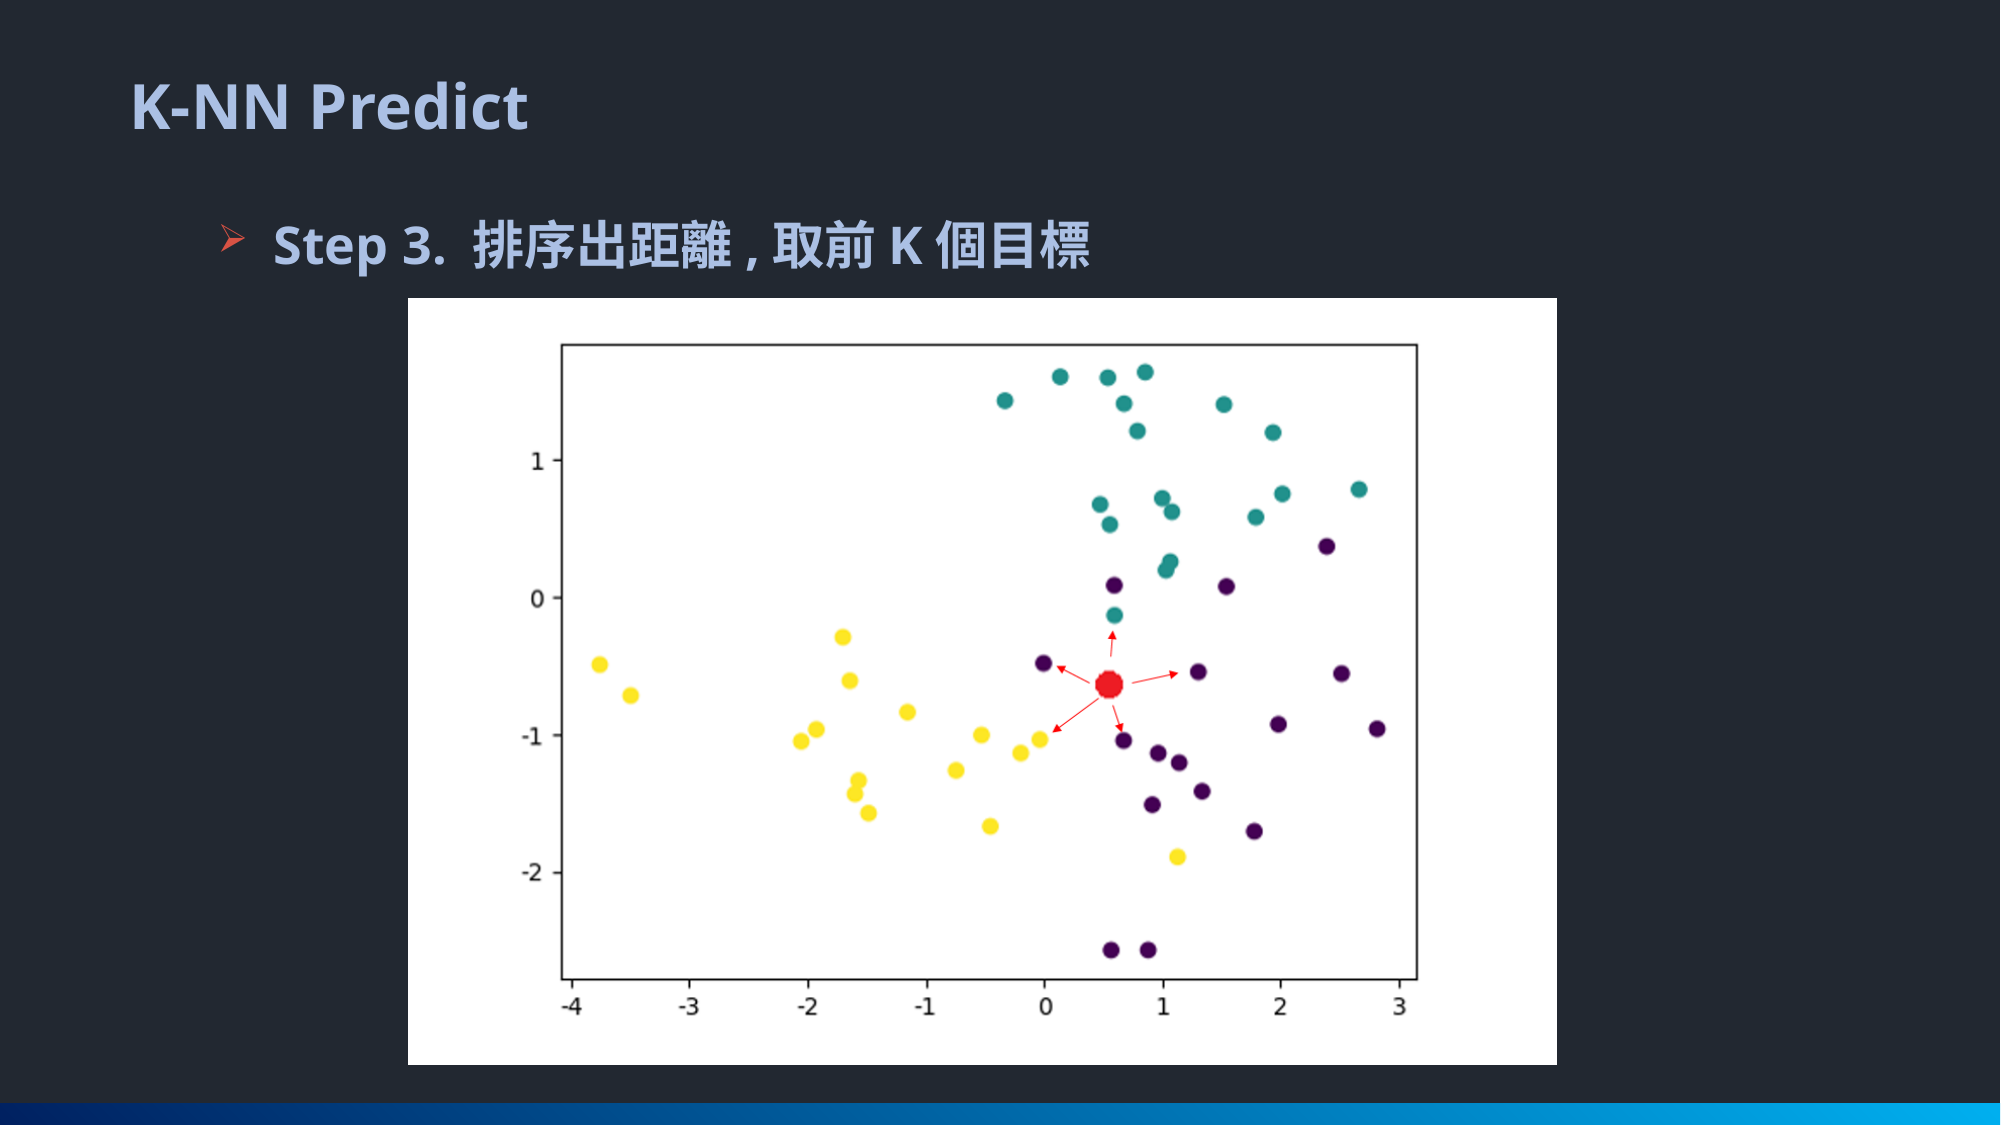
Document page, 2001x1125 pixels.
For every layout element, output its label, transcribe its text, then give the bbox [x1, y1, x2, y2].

text_box K-NN Predict [114, 59, 546, 149]
text_box Step 3. 排序出距離,取前K個目標 [202, 204, 1699, 282]
picture [408, 298, 1557, 1065]
